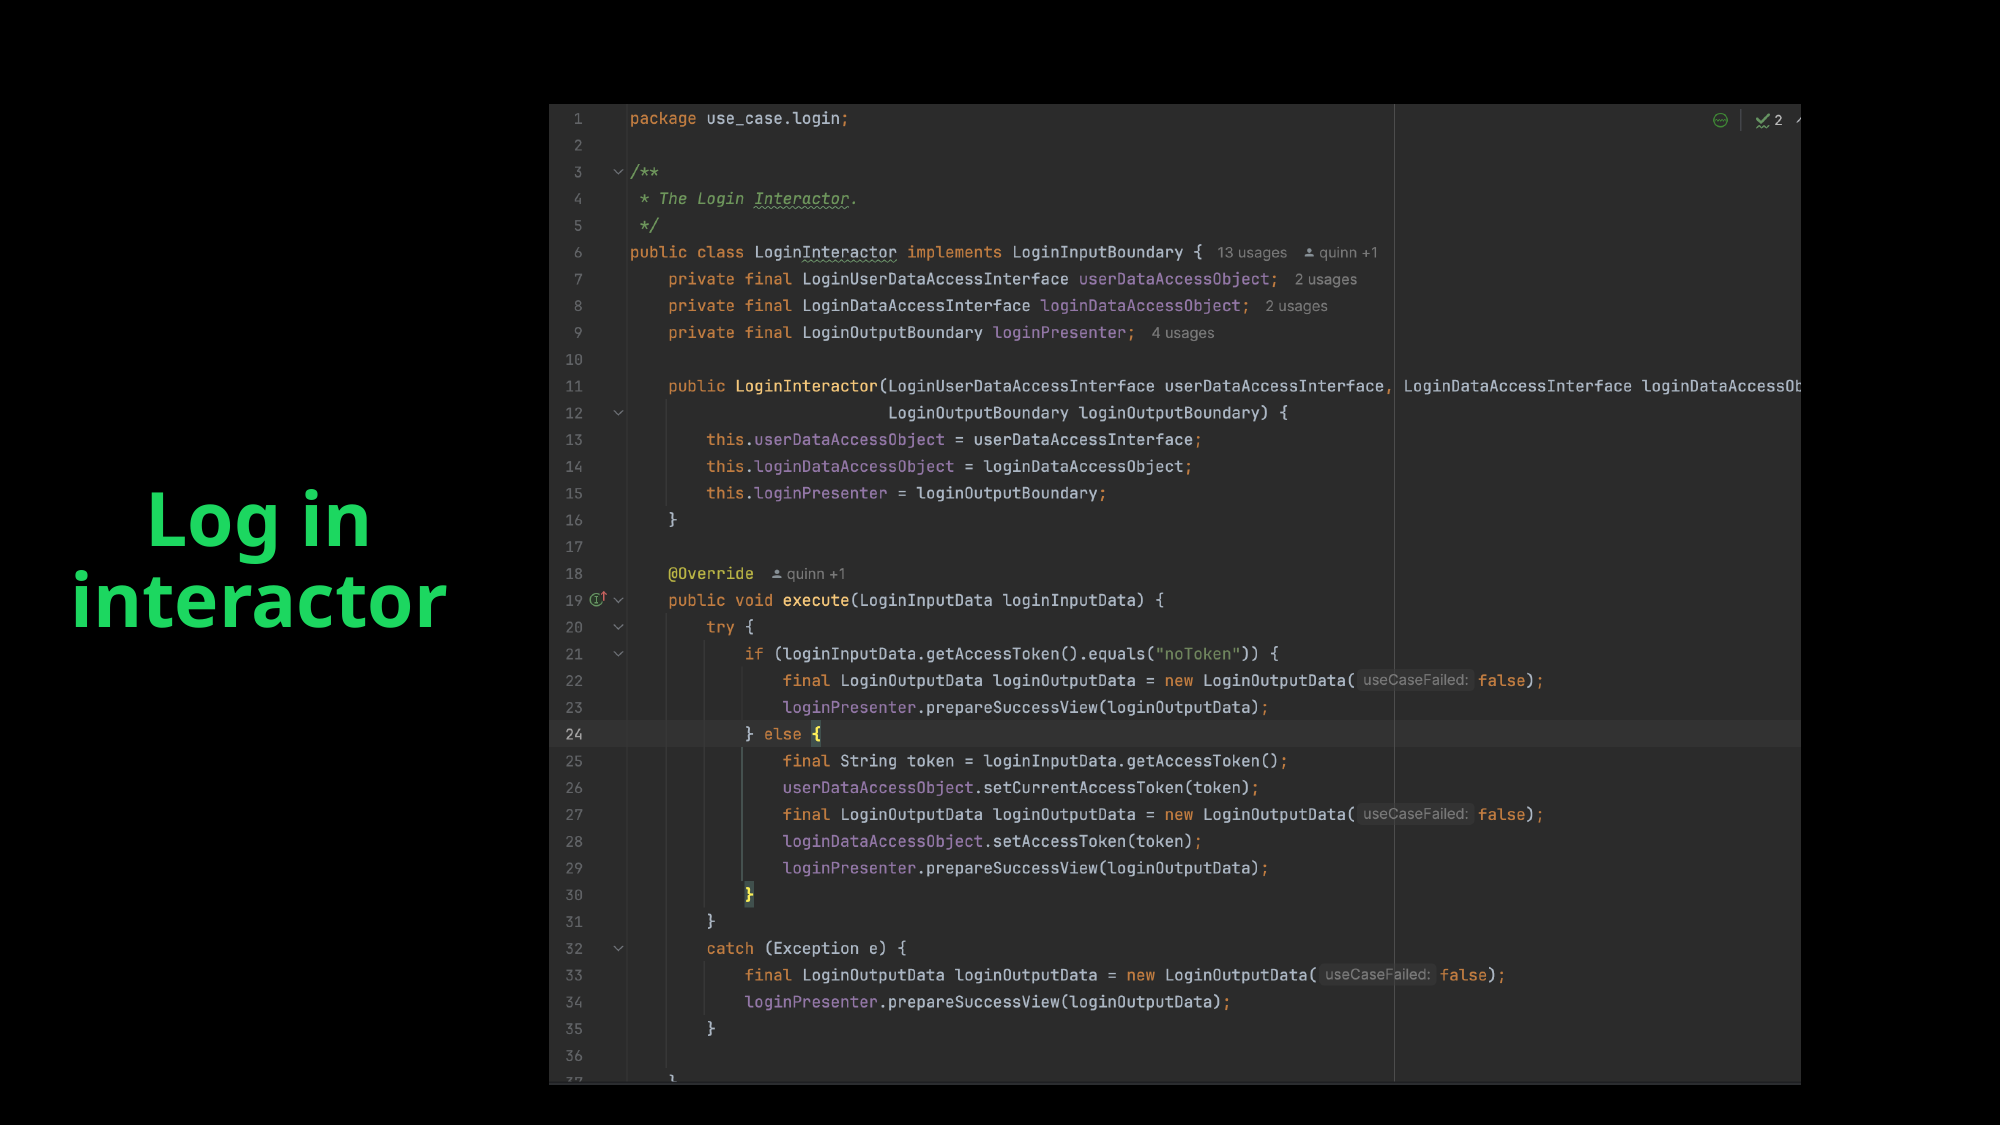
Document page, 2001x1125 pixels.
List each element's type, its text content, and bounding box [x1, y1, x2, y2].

picture [549, 103, 1802, 1086]
title Log in interactor [43, 353, 475, 772]
